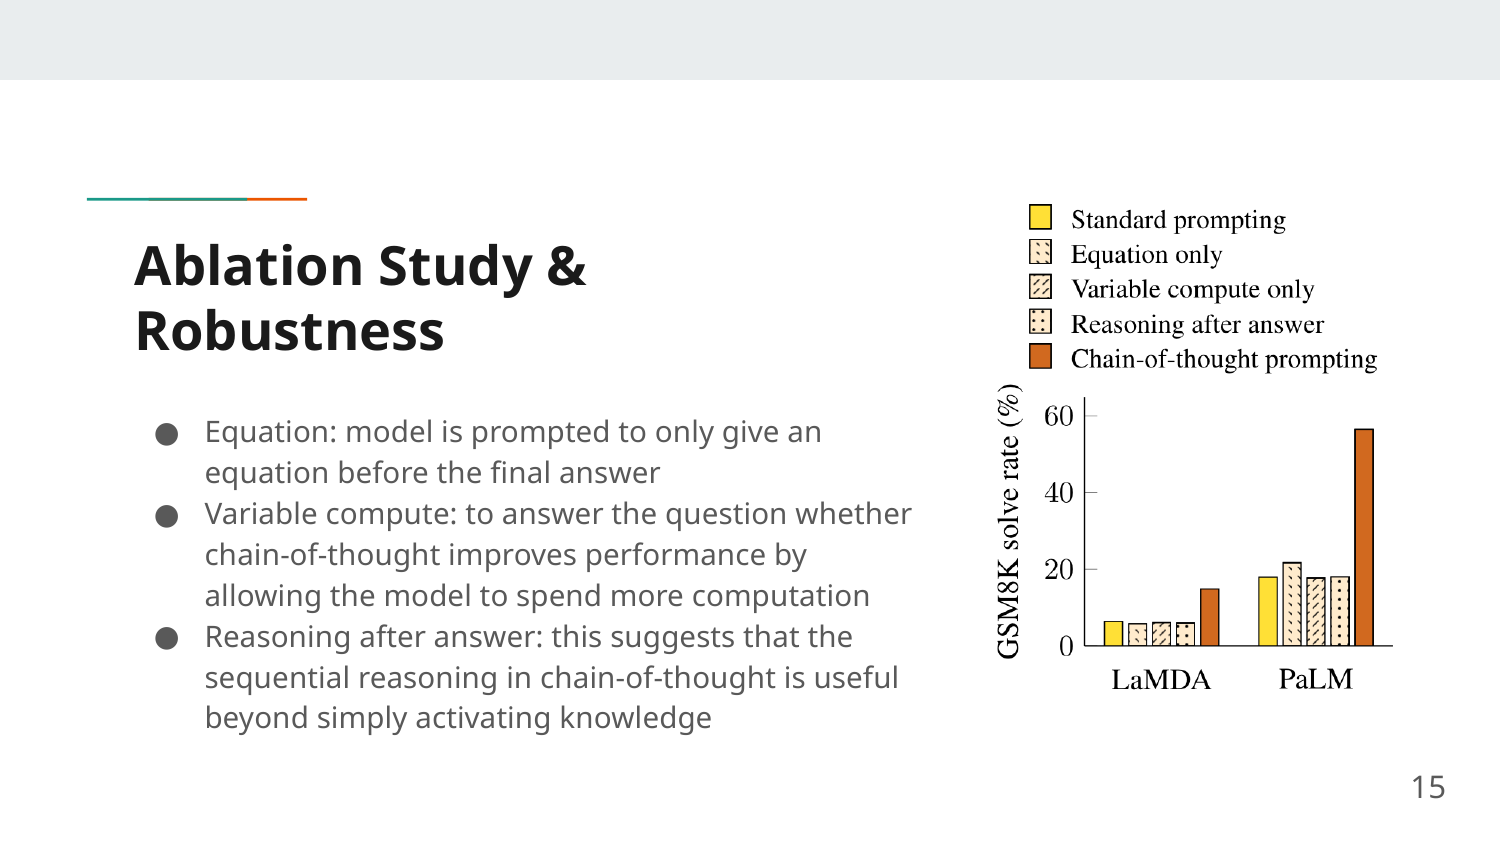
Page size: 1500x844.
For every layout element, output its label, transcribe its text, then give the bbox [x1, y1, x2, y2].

text_box 15 [1395, 752, 1500, 815]
title Ablation Study & Robustness [119, 216, 662, 393]
list Equation: model is prompted to only give an equation before the final answer Variable compute: to answer the question whether chain-of-thought improves performance by allowing the model to spend more computation Reasoning after answer: this suggests that the sequential reasoning in chain-of-thought is useful beyond simply activating knowledge [118, 393, 939, 775]
picture [973, 176, 1420, 719]
